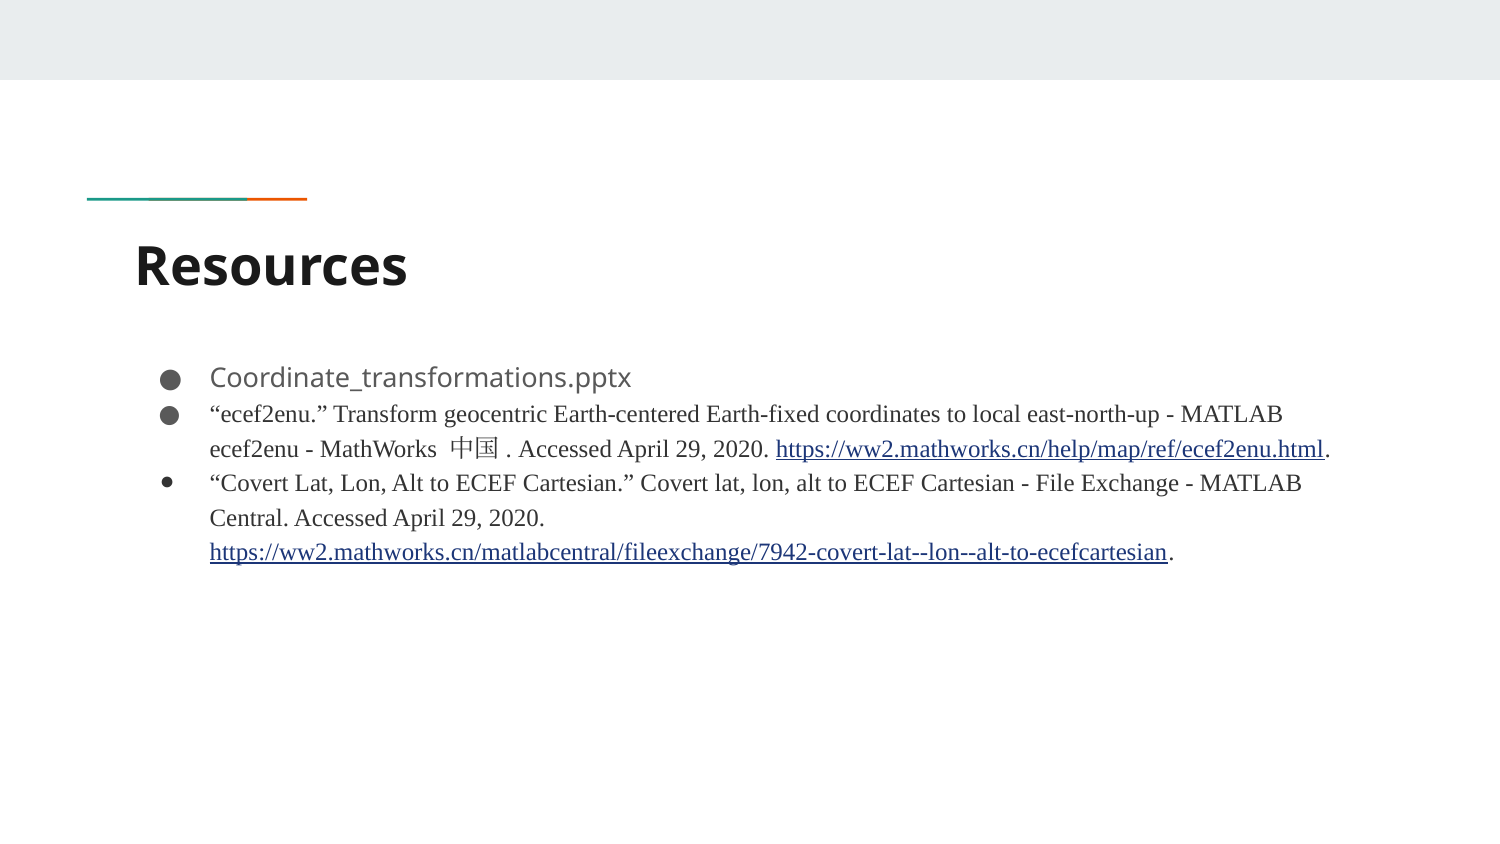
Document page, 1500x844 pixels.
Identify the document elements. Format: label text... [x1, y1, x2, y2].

title Resources [119, 216, 1381, 305]
list Coordinate_transformations.pptx “ecef2enu.” Transform geocentric Earth-centered Earth-fixed coordinates to local east-north-up - MATLAB ecef2enu - MathWorks 中国. Accessed April 29, 2020. https://ww2.mathworks.cn/help/map/ref/ecef2enu.html. “Covert Lat, Lon, Alt to ECEF Cartesian.” Covert lat, lon, alt to ECEF Cartesian - File Exchange - MATLAB Central. Accessed April 29, 2020. https://ww2.mathworks.cn/matlabcentral/fileexchange/7942-covert-lat--lon--alt-to-ecefcartesian. [119, 341, 1381, 712]
